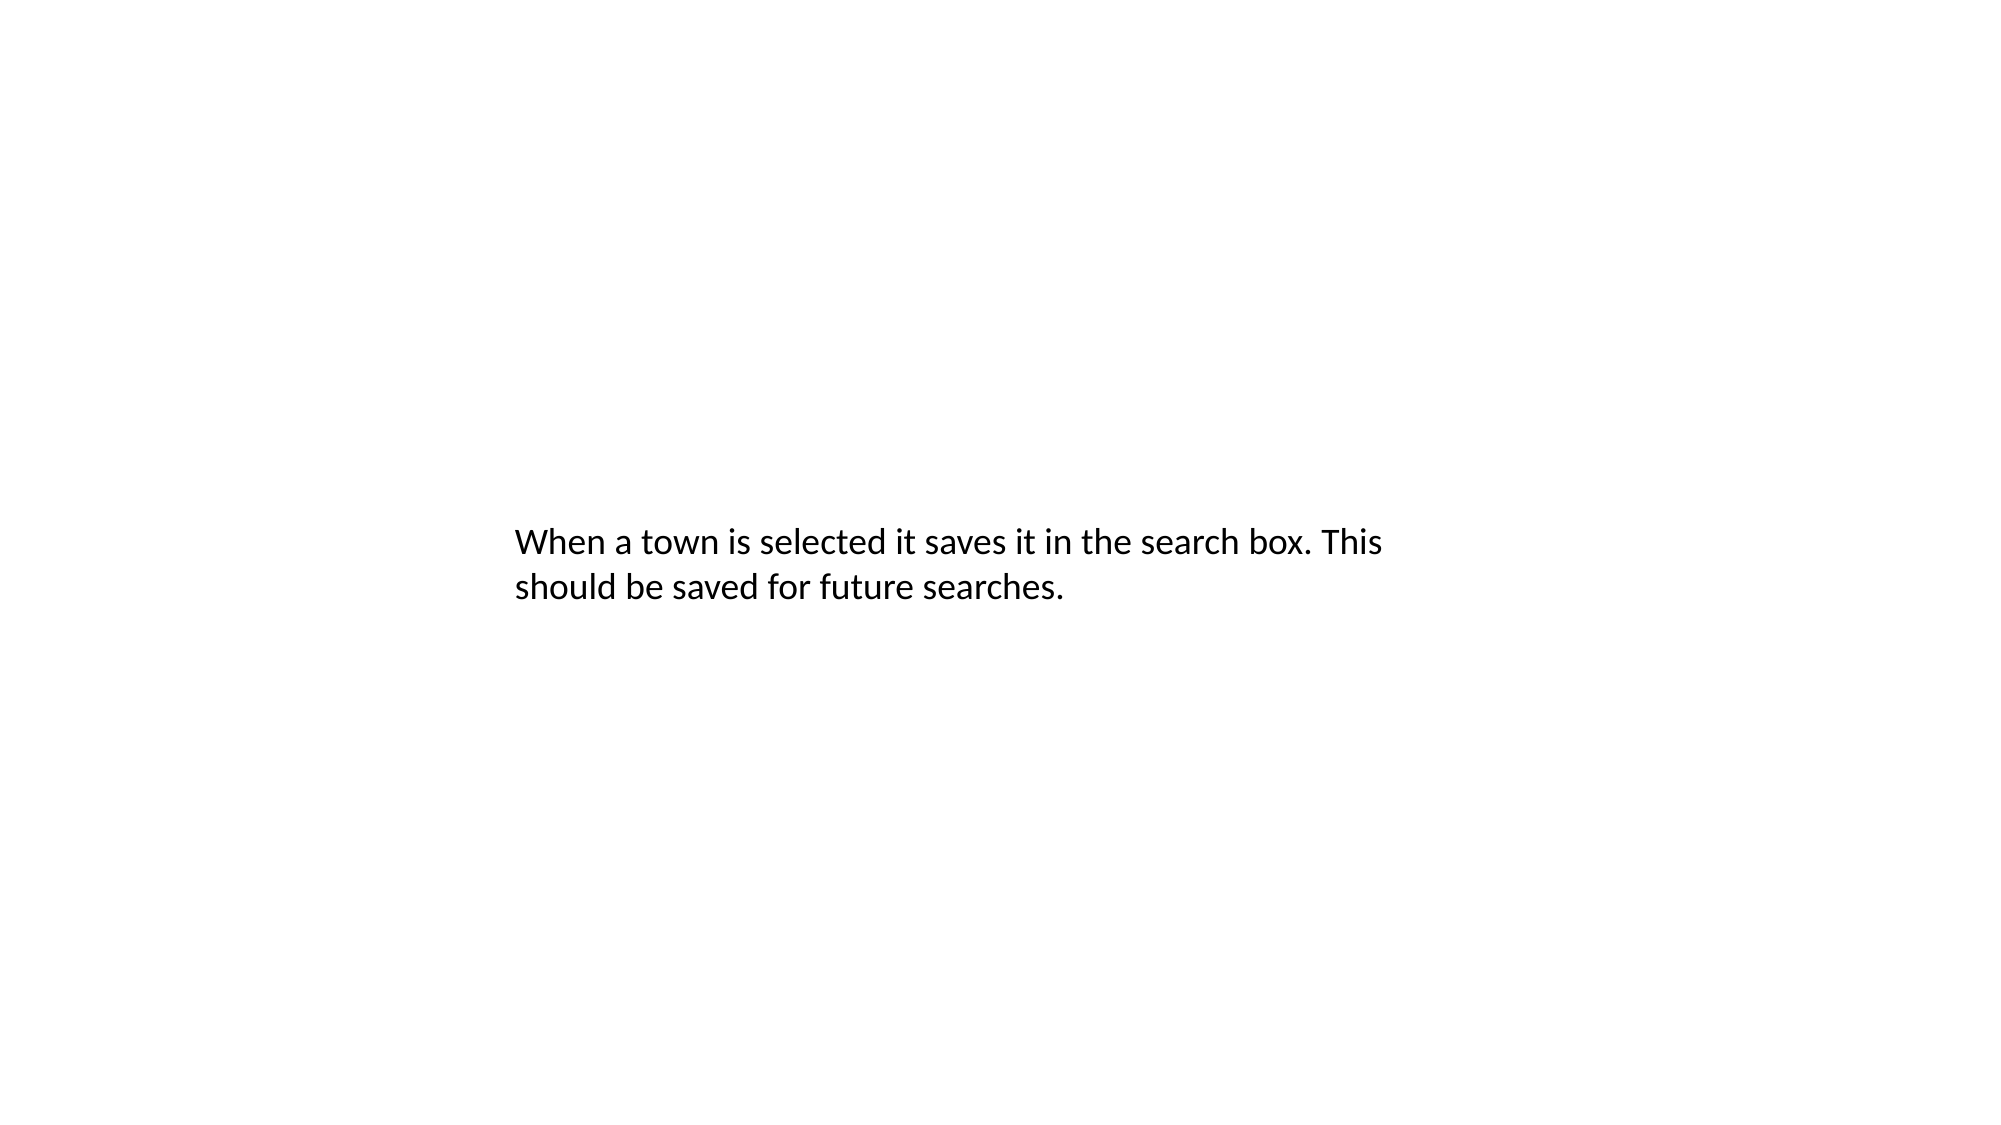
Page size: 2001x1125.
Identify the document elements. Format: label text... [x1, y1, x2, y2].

text_box When a town is selected it saves it in the search box. This should be saved for future searches. [500, 509, 1500, 615]
